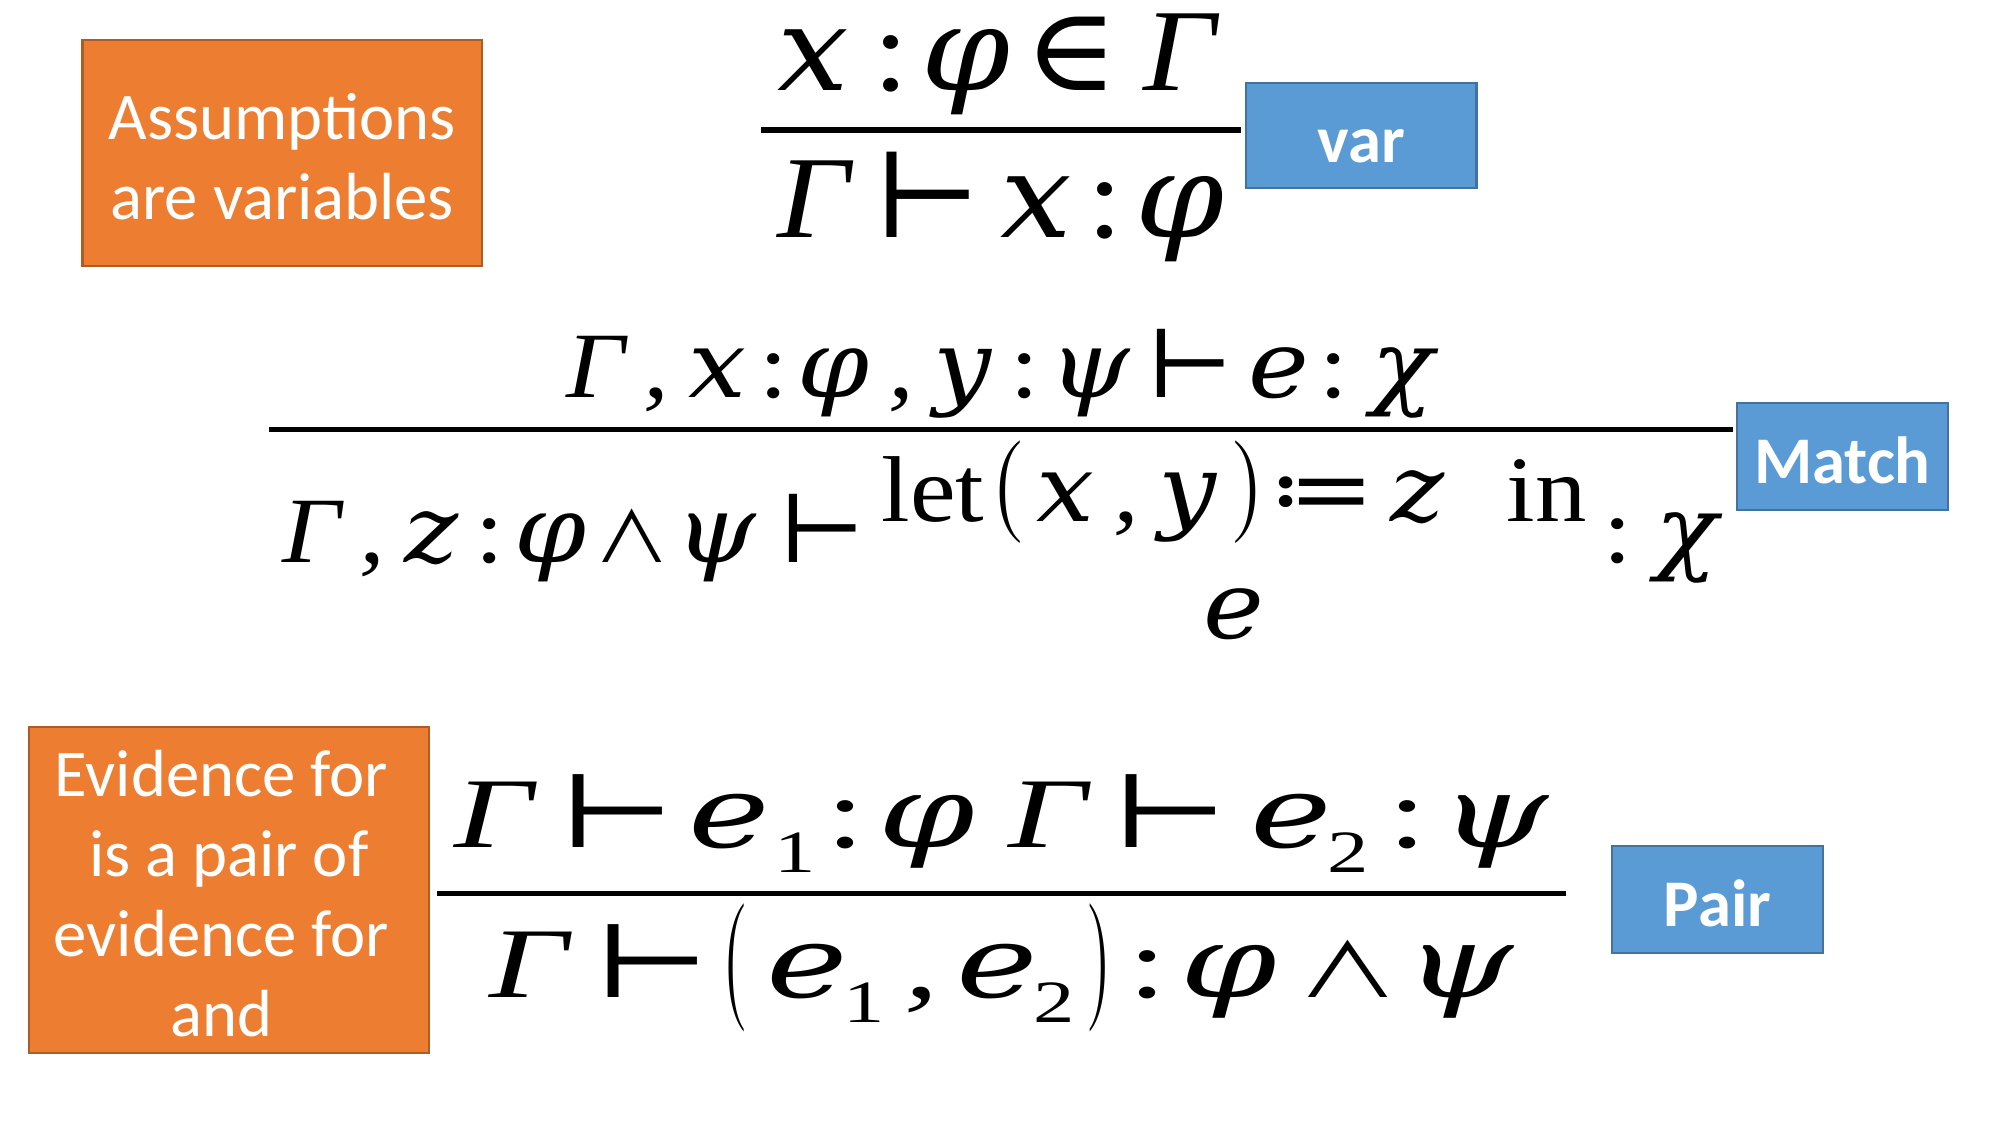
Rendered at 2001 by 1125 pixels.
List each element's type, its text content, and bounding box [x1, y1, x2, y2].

text_box Assumptions are variables [81, 39, 483, 267]
text_box Pair [1611, 845, 1824, 954]
text_box Match [1736, 402, 1949, 511]
text_box var [1245, 82, 1478, 189]
